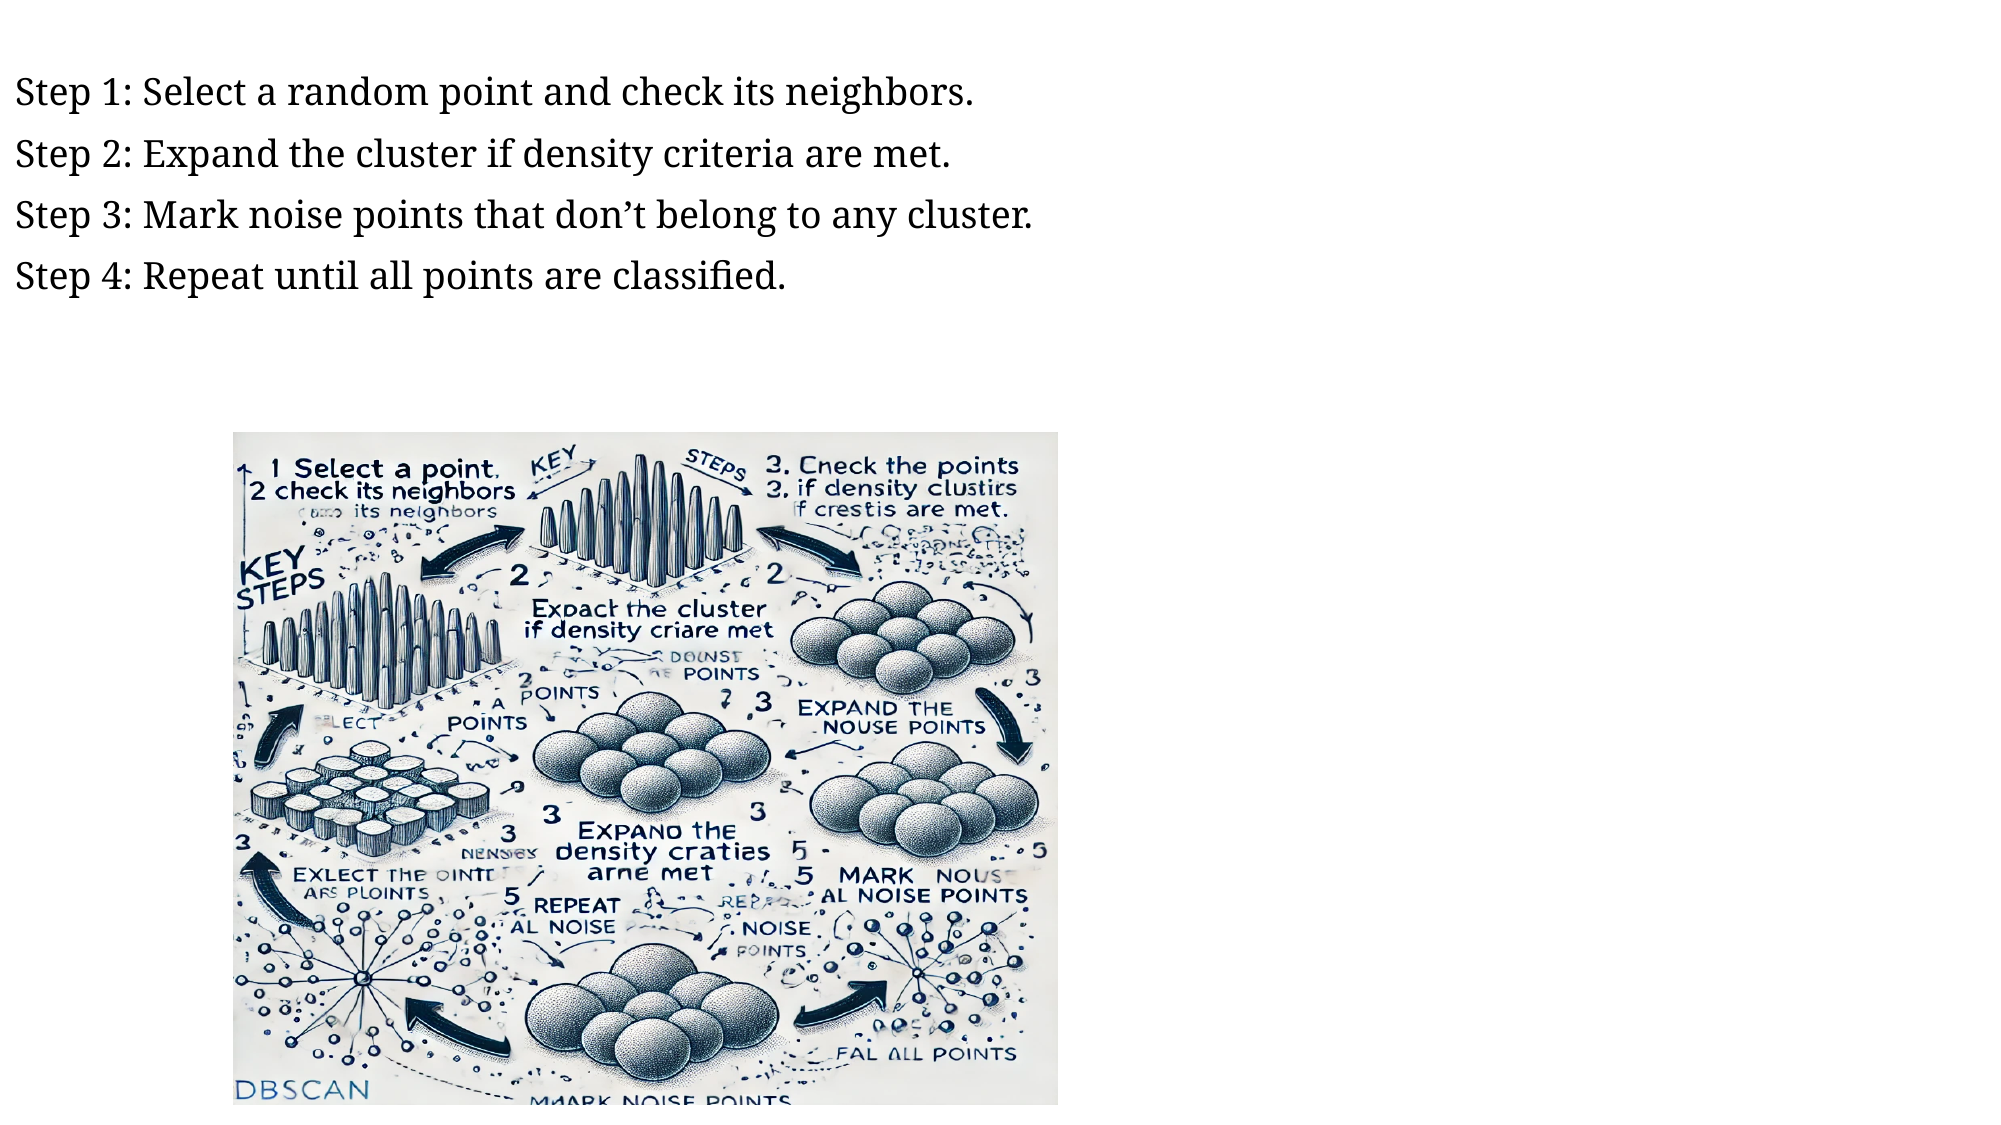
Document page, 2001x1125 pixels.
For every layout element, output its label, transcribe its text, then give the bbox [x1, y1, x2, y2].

list Step 1: Select a random point and check its neighbors. Step 2: Expand the cluster if density criteria are met. Step 3: Mark noise points that don’t belong to any cluster. Step 4: Repeat until all points are classified. [0, 0, 2000, 1125]
picture [232, 432, 1058, 1105]
